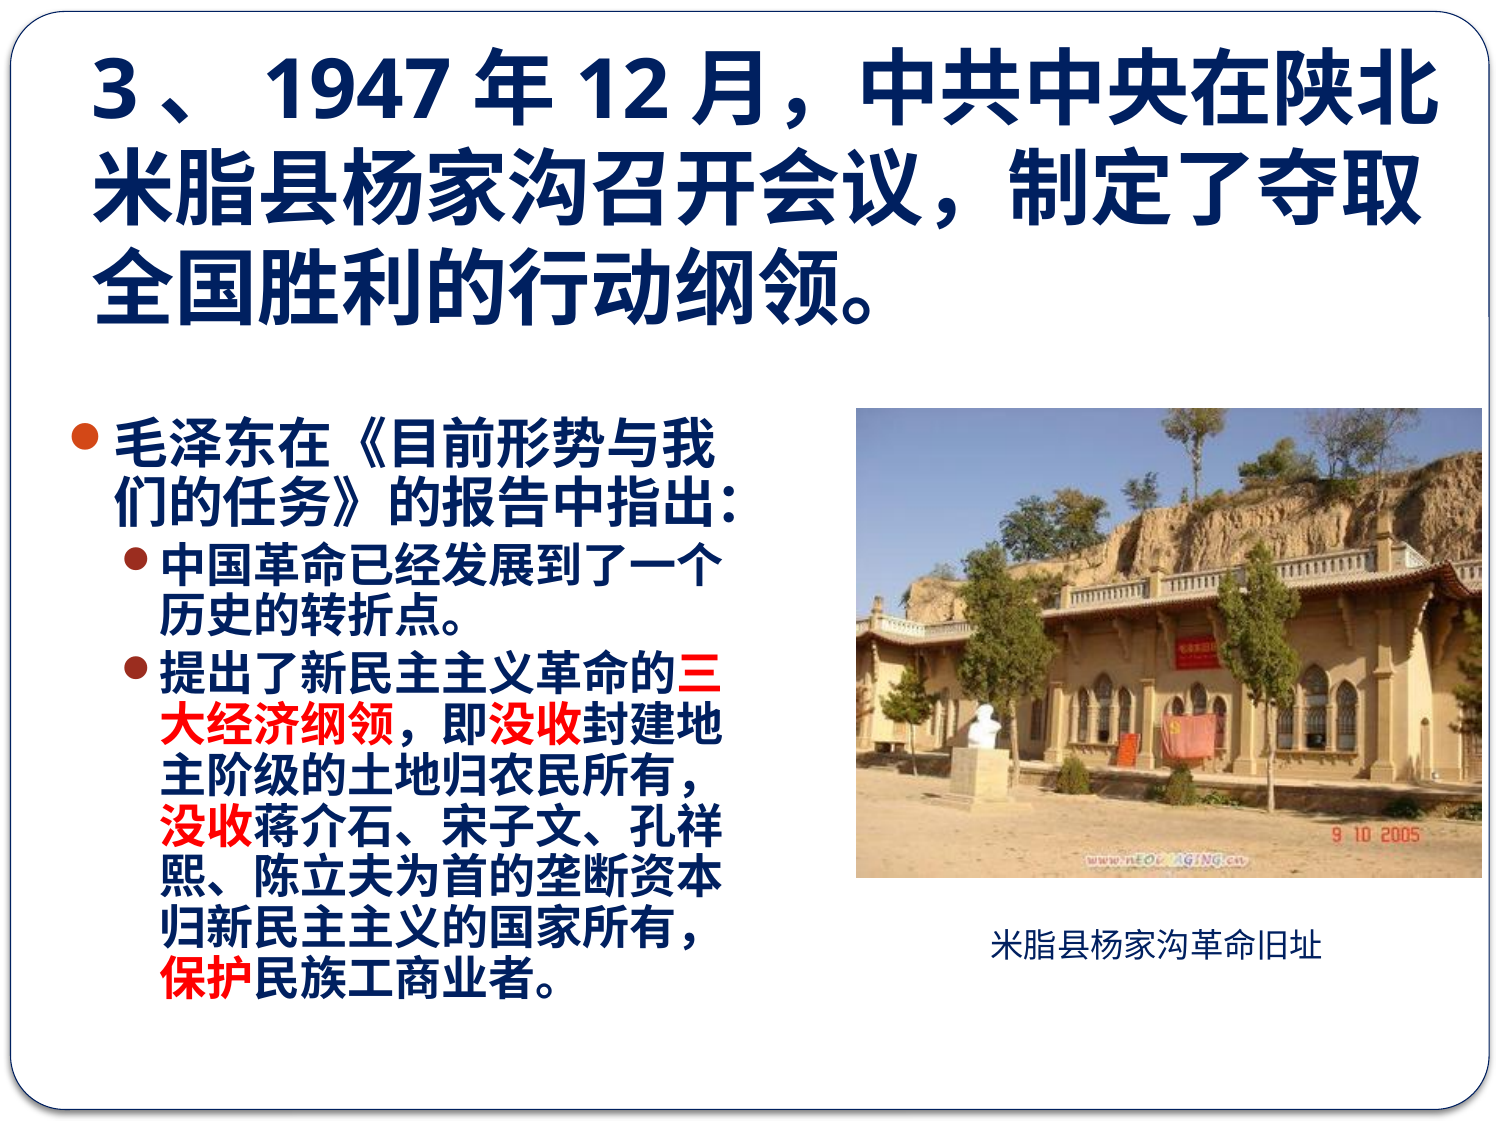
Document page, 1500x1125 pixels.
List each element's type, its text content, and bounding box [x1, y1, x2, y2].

text_box 米脂县杨家沟革命旧址 [976, 917, 1346, 972]
title 3、1947年12月，中共中央在陕北米脂县杨家沟召开会议，制定了夺取全国胜利的行动纲领。 [76, 45, 1471, 350]
list 毛泽东在《目前形势与我们的任务》的报告中指出： 中国革命已经发展到了一个历史的转折点。 提出了新民主主义革命的三大经济纲领，即没收封建地主阶级的土地归农民所有，没收蒋介石、宋子文、孔祥熙、陈立夫为首的垄断资本归新民主主义的国家所有，保护民族工商业者。 [53, 408, 764, 1024]
picture [856, 408, 1482, 878]
